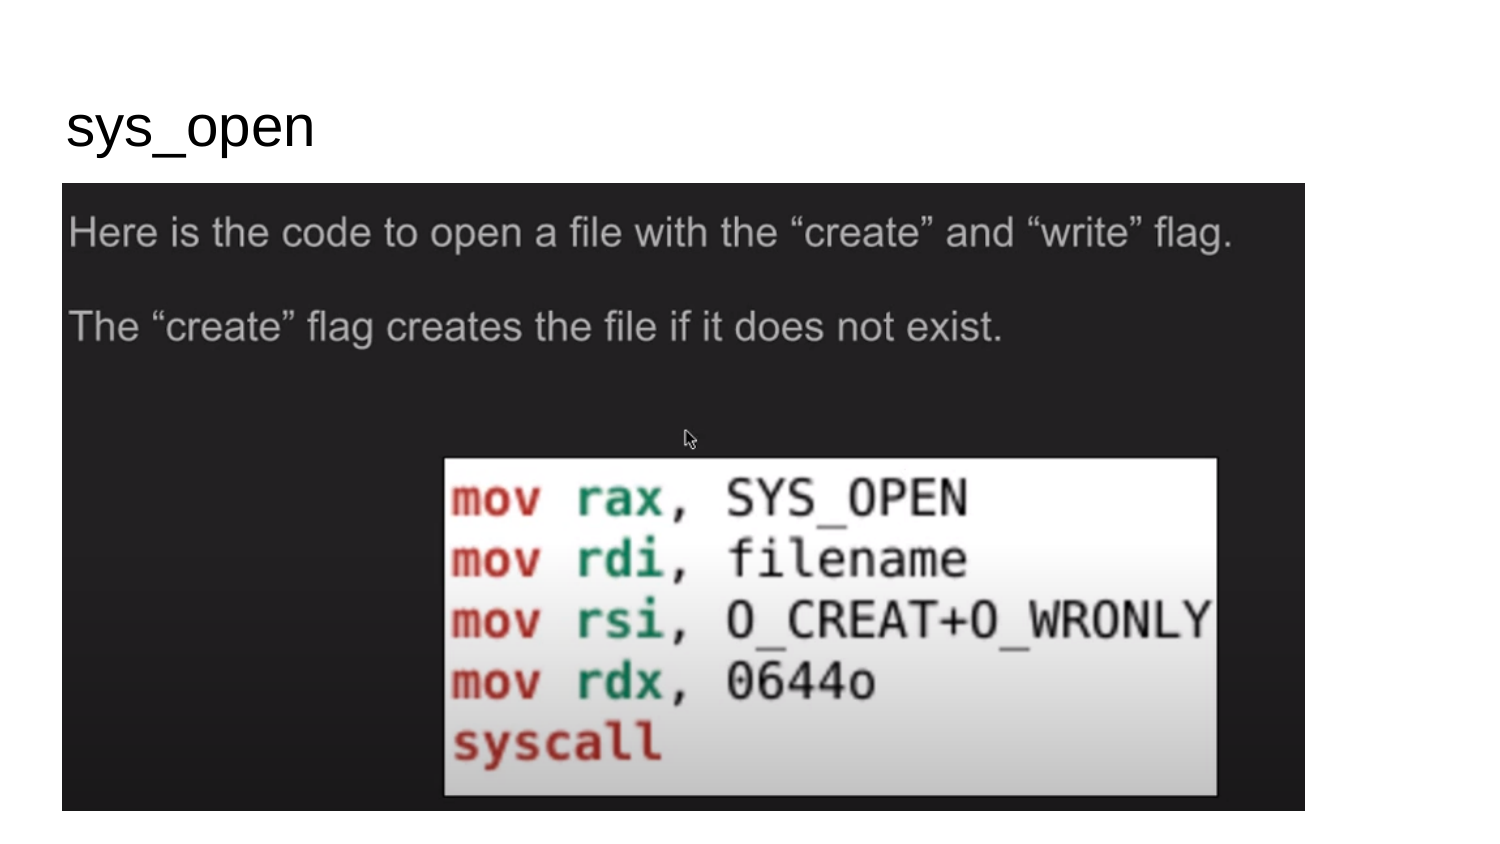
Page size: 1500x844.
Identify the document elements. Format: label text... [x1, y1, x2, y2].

picture [62, 183, 1305, 811]
title sys_open [51, 72, 1449, 167]
